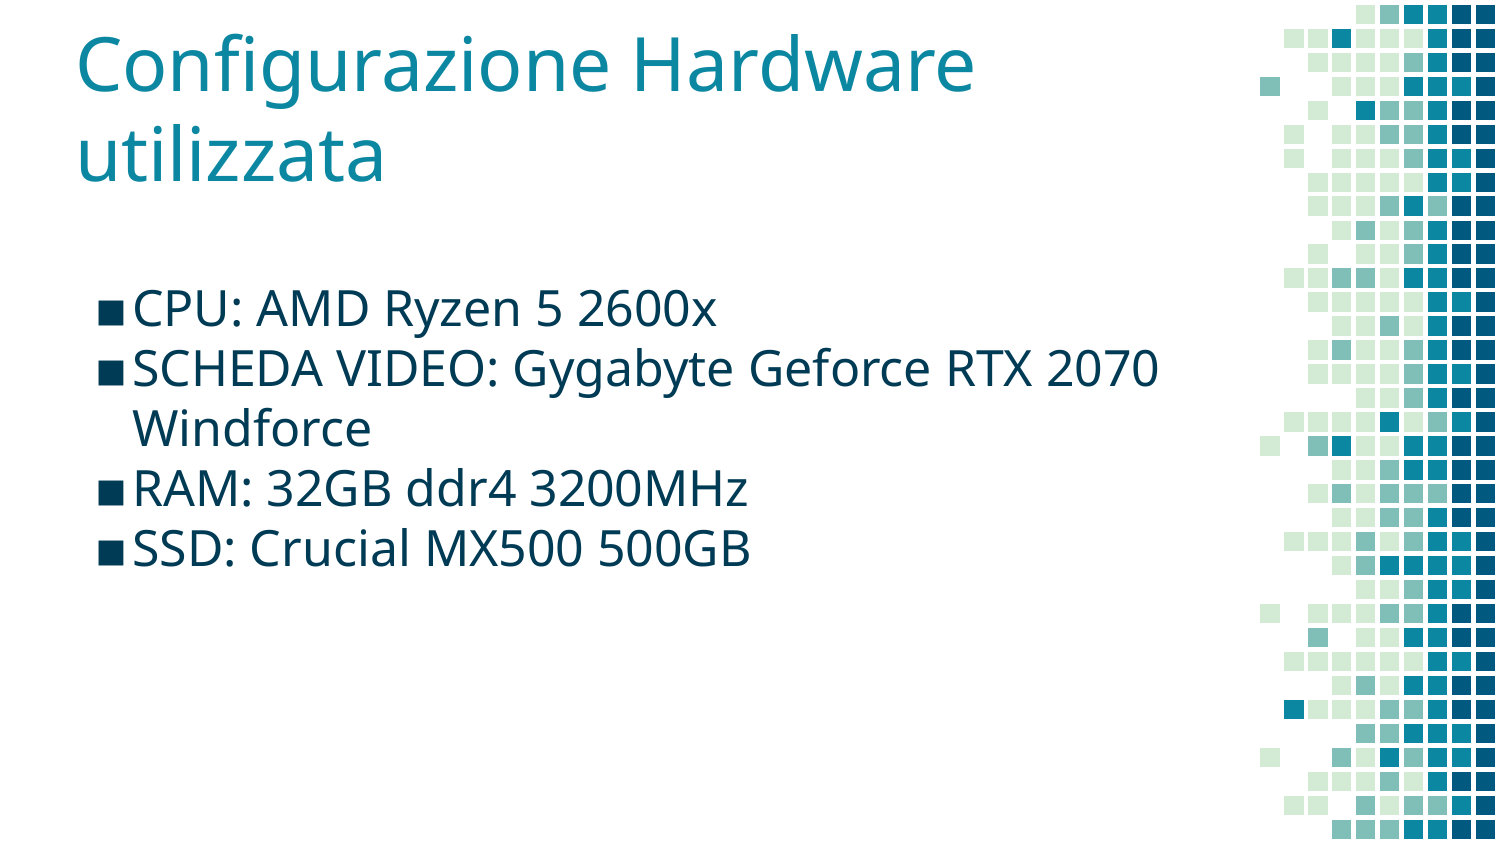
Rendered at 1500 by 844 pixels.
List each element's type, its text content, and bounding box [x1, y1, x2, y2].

title Configurazione Hardware utilizzata [60, 70, 1170, 212]
list CPU: AMD Ryzen 5 2600x SCHEDA VIDEO: Gygabyte Geforce RTX 2070 Windforce RAM: 32GB ddr4 3200MHz SSD: Crucial MX500 500GB [42, 261, 1188, 751]
